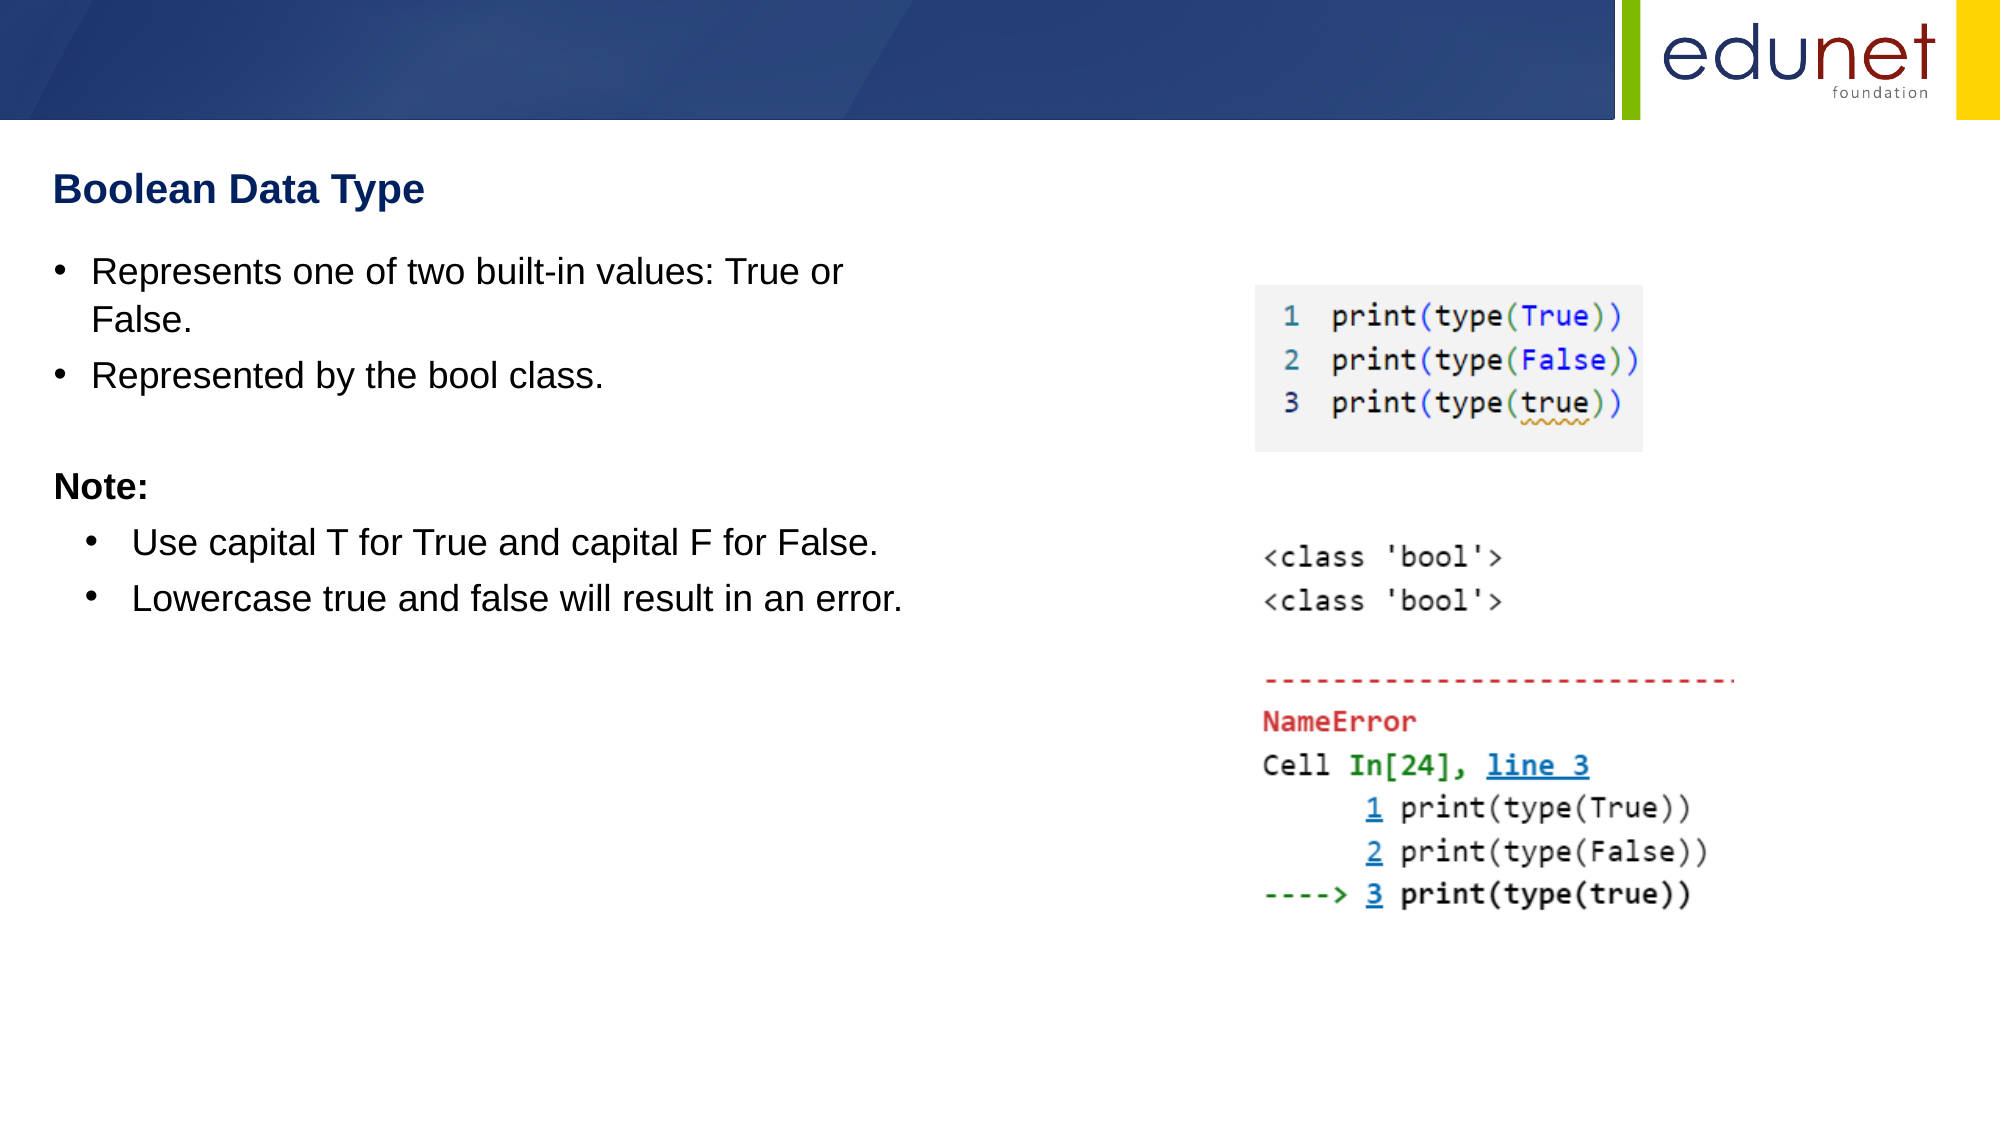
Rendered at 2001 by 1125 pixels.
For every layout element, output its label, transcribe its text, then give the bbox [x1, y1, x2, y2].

picture [1255, 531, 1734, 918]
picture [1652, 12, 1948, 108]
text_box Represents one of two built-in values: True or False. Represented by the bool class. Note: Use capital T for True and capital F for False. Lowercase true and false will result in an error. [38, 236, 940, 827]
text_box Boolean Data Type [37, 133, 1996, 241]
picture [1255, 285, 1644, 452]
